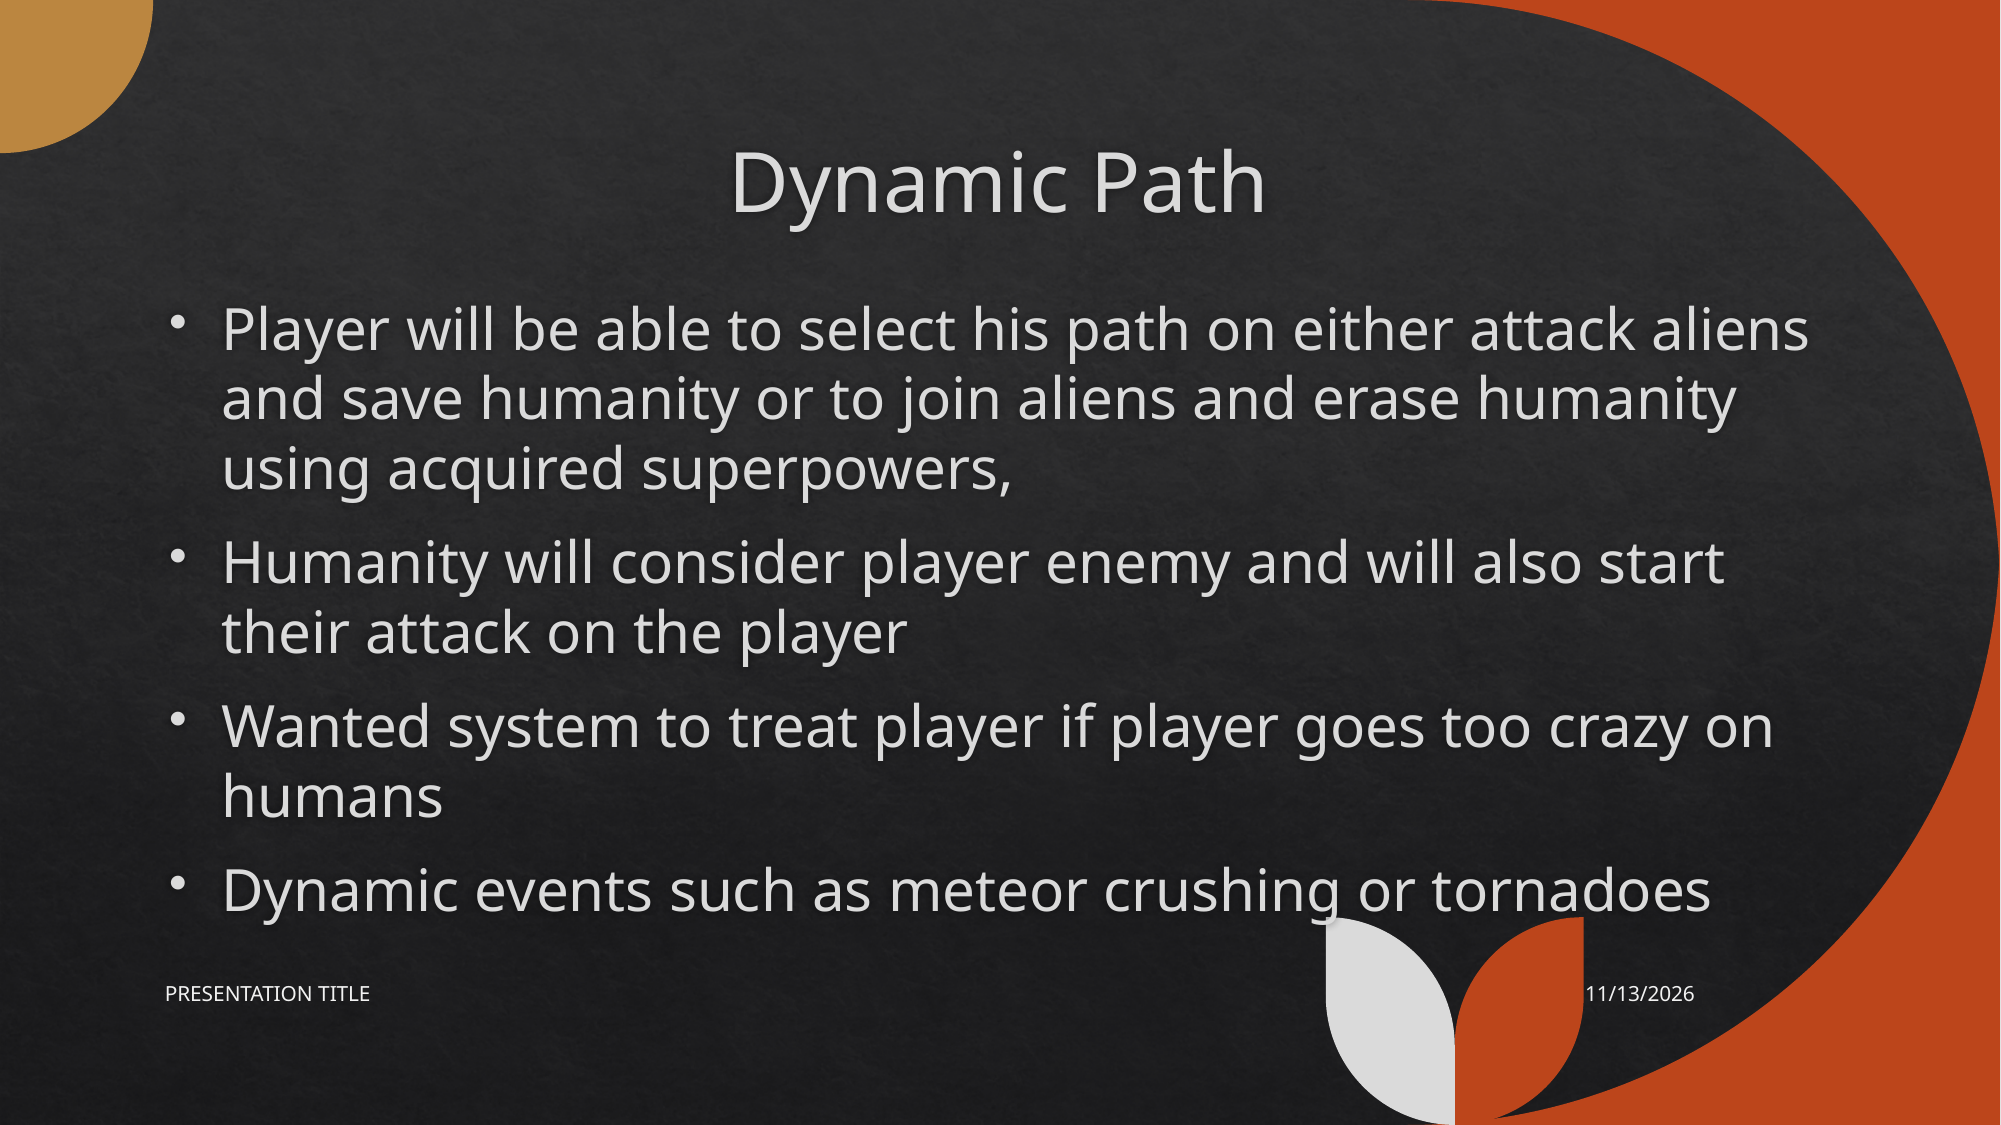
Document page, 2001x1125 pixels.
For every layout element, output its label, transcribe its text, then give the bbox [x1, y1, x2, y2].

title Dynamic Path [149, 99, 1849, 260]
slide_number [1259, 965, 1710, 1025]
footer PRESENTATION TITLE [149, 965, 1245, 1025]
slide_number 6 [1724, 965, 1849, 1025]
list Player will be able to select his path on either attack aliens and save humanity or to join aliens and erase humanity using acquired superpowers, Humanity will consider player enemy and will also start their attack on the player Wanted system to treat player if player goes too crazy on humans Dynamic events such as meteor crushing or tornadoes [149, 284, 1849, 950]
